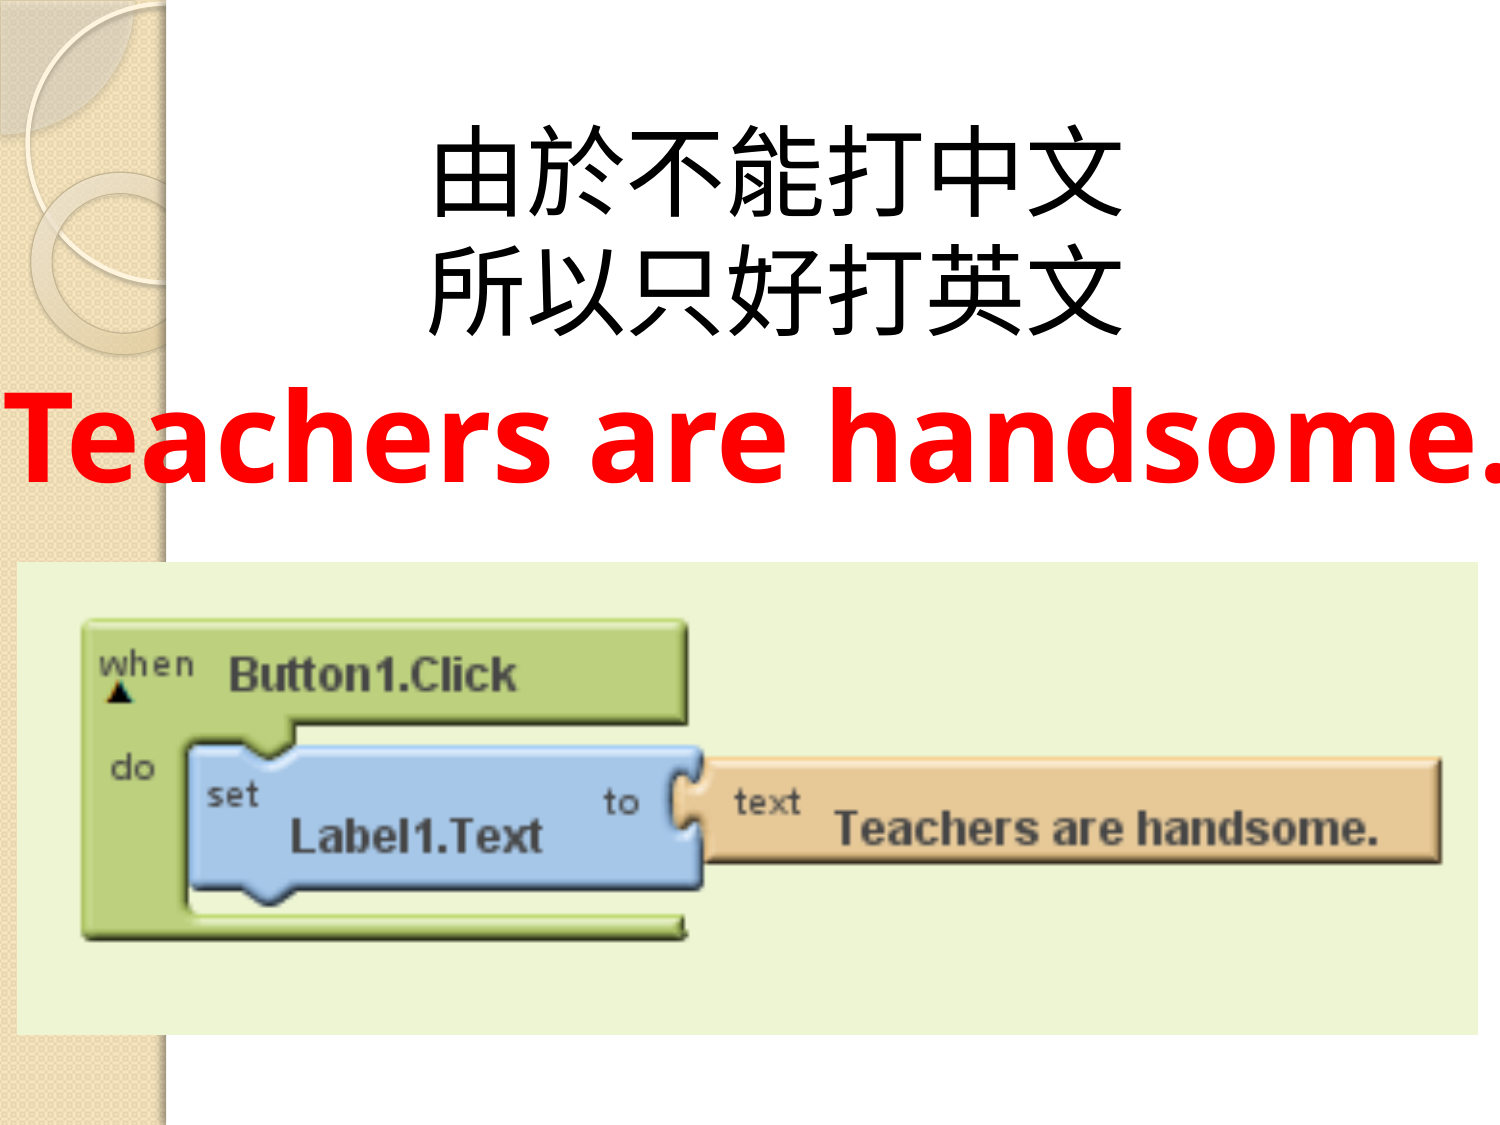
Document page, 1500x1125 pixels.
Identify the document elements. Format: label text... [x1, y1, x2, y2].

picture [17, 562, 1478, 1036]
text_box 由於不能打中文 所以只好打英文 [411, 101, 1141, 349]
text_box Teachers are handsome. [0, 349, 1500, 560]
